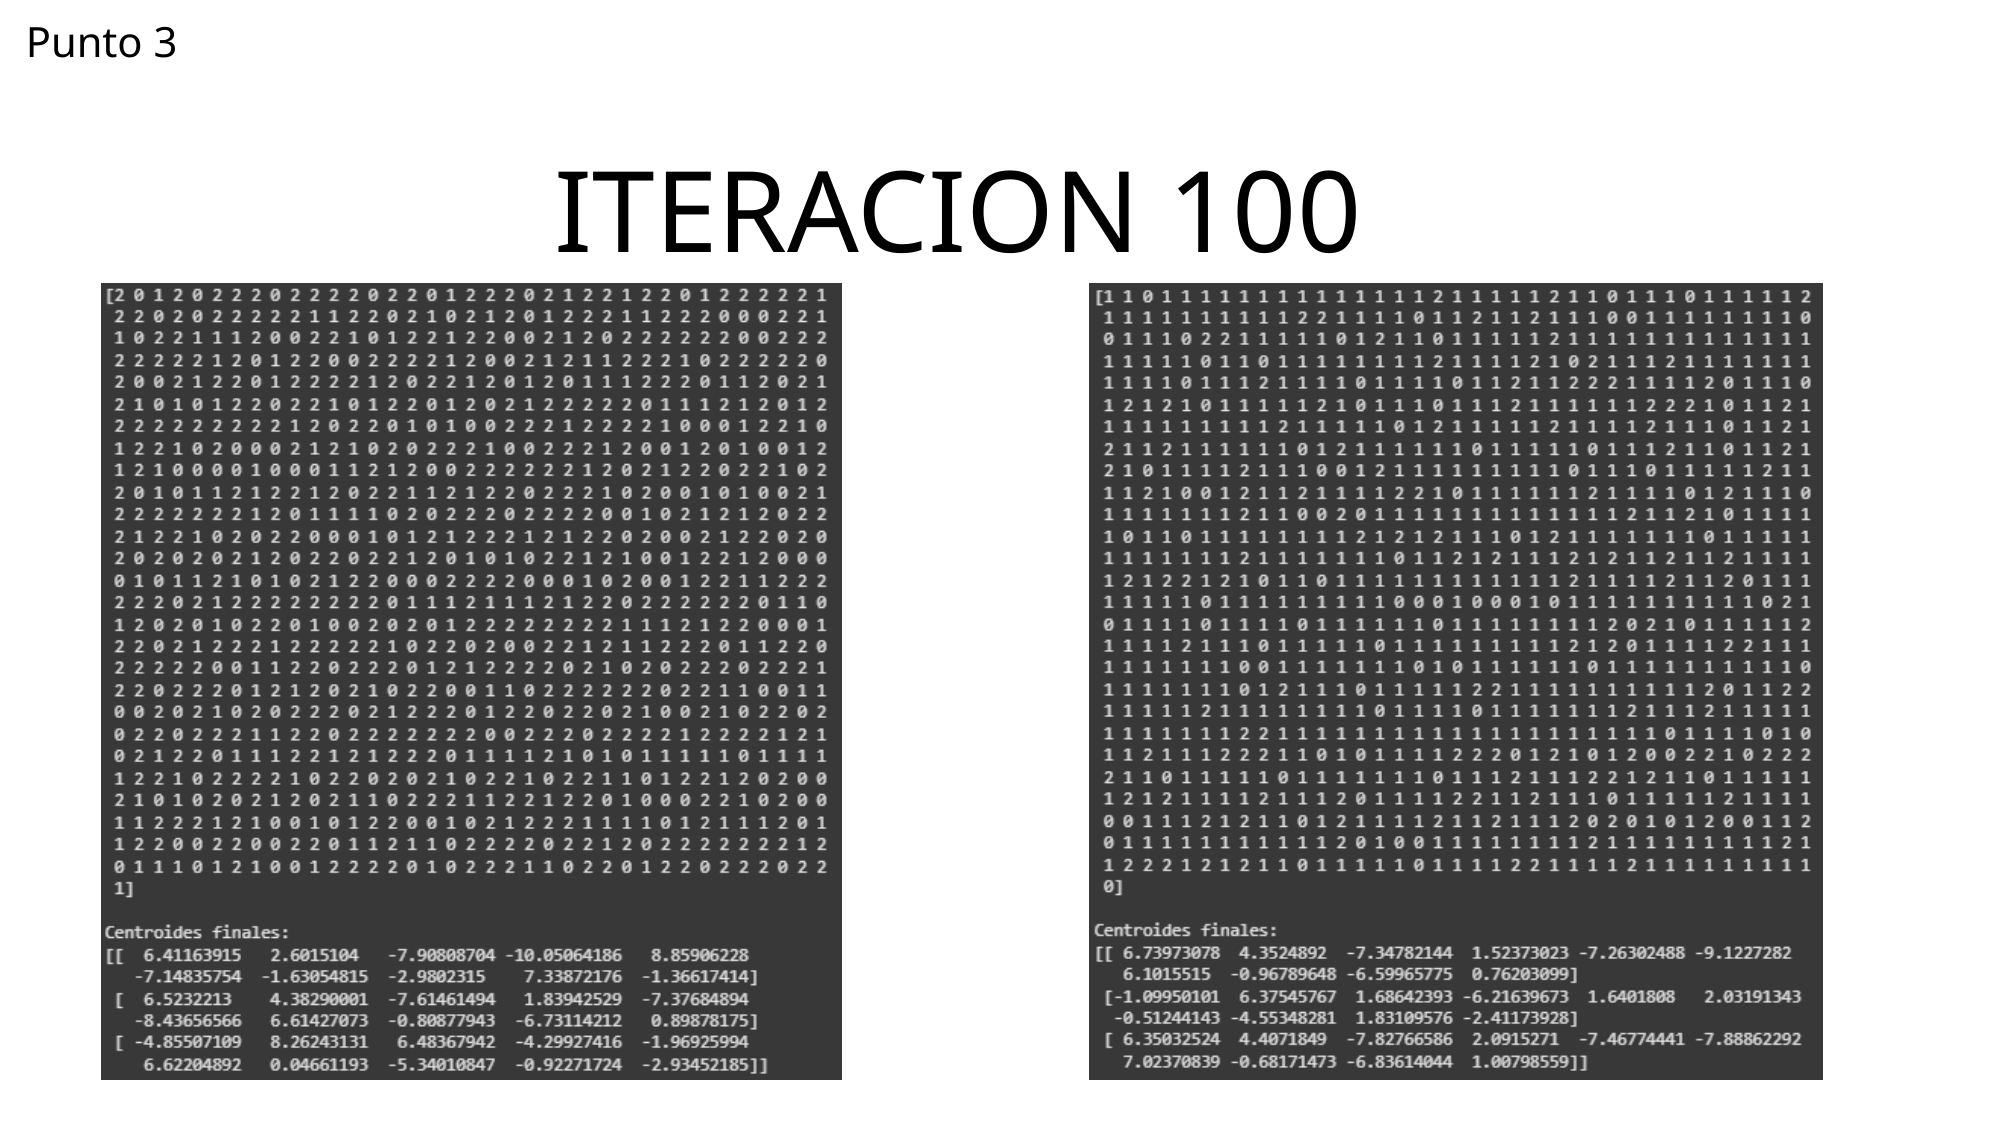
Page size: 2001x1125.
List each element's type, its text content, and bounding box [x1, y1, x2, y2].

text_box ITERACION 100 [539, 132, 1377, 417]
picture [101, 283, 842, 1080]
picture [1089, 283, 1823, 1080]
text_box Punto 3 [0, 7, 204, 73]
